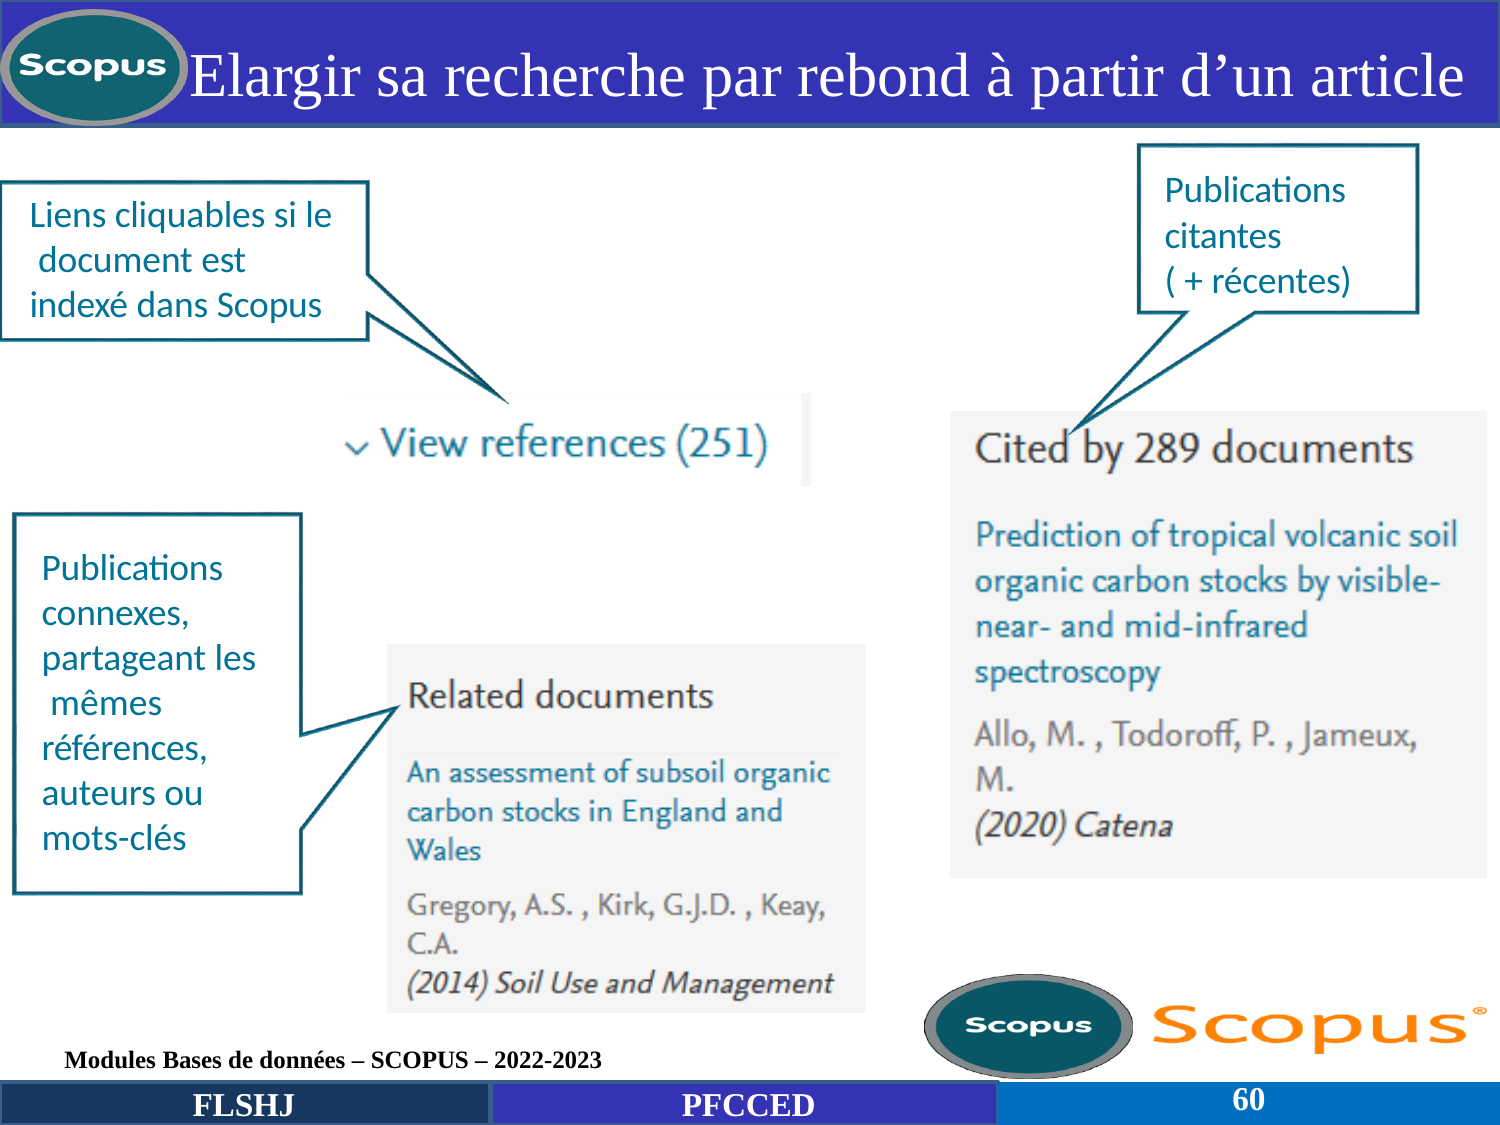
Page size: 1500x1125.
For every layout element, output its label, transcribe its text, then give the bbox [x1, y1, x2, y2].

picture [0, 184, 477, 380]
footer PFCCED [679, 1084, 850, 1125]
title Elargir sa recherche par rebond à partir d’un article [187, 23, 1500, 214]
picture [0, 178, 811, 487]
text_box Modules Bases de données – SCOPUS – 2022-2023 [62, 1047, 647, 1074]
picture [11, 511, 866, 1014]
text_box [949, 142, 1488, 878]
slide_number 60 [1226, 1088, 1273, 1125]
picture [924, 974, 1488, 1079]
picture [0, 9, 188, 127]
slide_number FLSHJ [190, 1084, 300, 1125]
